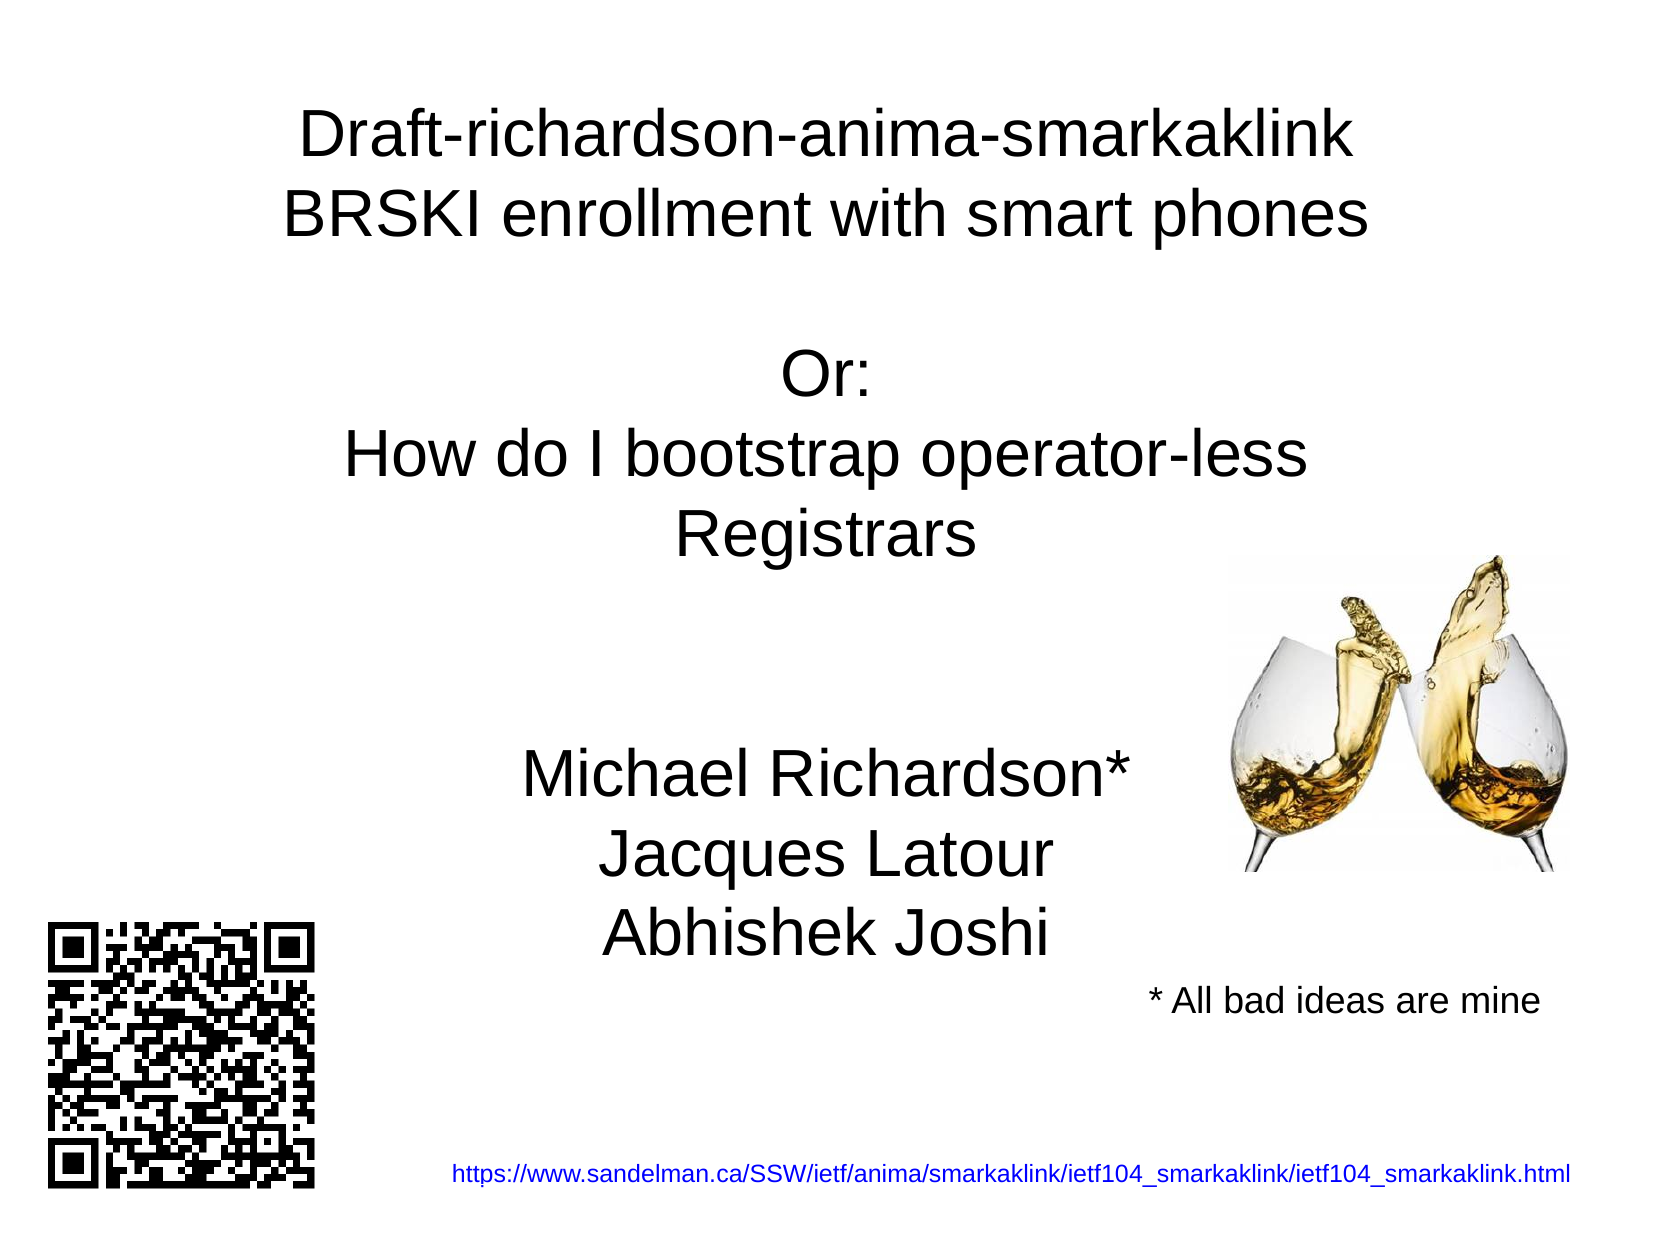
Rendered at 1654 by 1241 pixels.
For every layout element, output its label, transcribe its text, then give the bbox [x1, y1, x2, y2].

picture [18, 892, 343, 1217]
text_box * All bad ideas are mine [1133, 968, 1557, 1026]
picture [1228, 554, 1570, 872]
text_box https://www.sandelman.ca/SSW/ietf/anima/smarkaklink/ietf104_smarkaklink/ietf104_smarkaklink.html [437, 1150, 1608, 1193]
text_box Draft-richardson-anima-smarkaklink BRSKI enrollment with smart phones Or: How do I bootstrap operator-less Registrars Michael Richardson* Jacques Latour Abhishek Joshi [82, 49, 1571, 1010]
